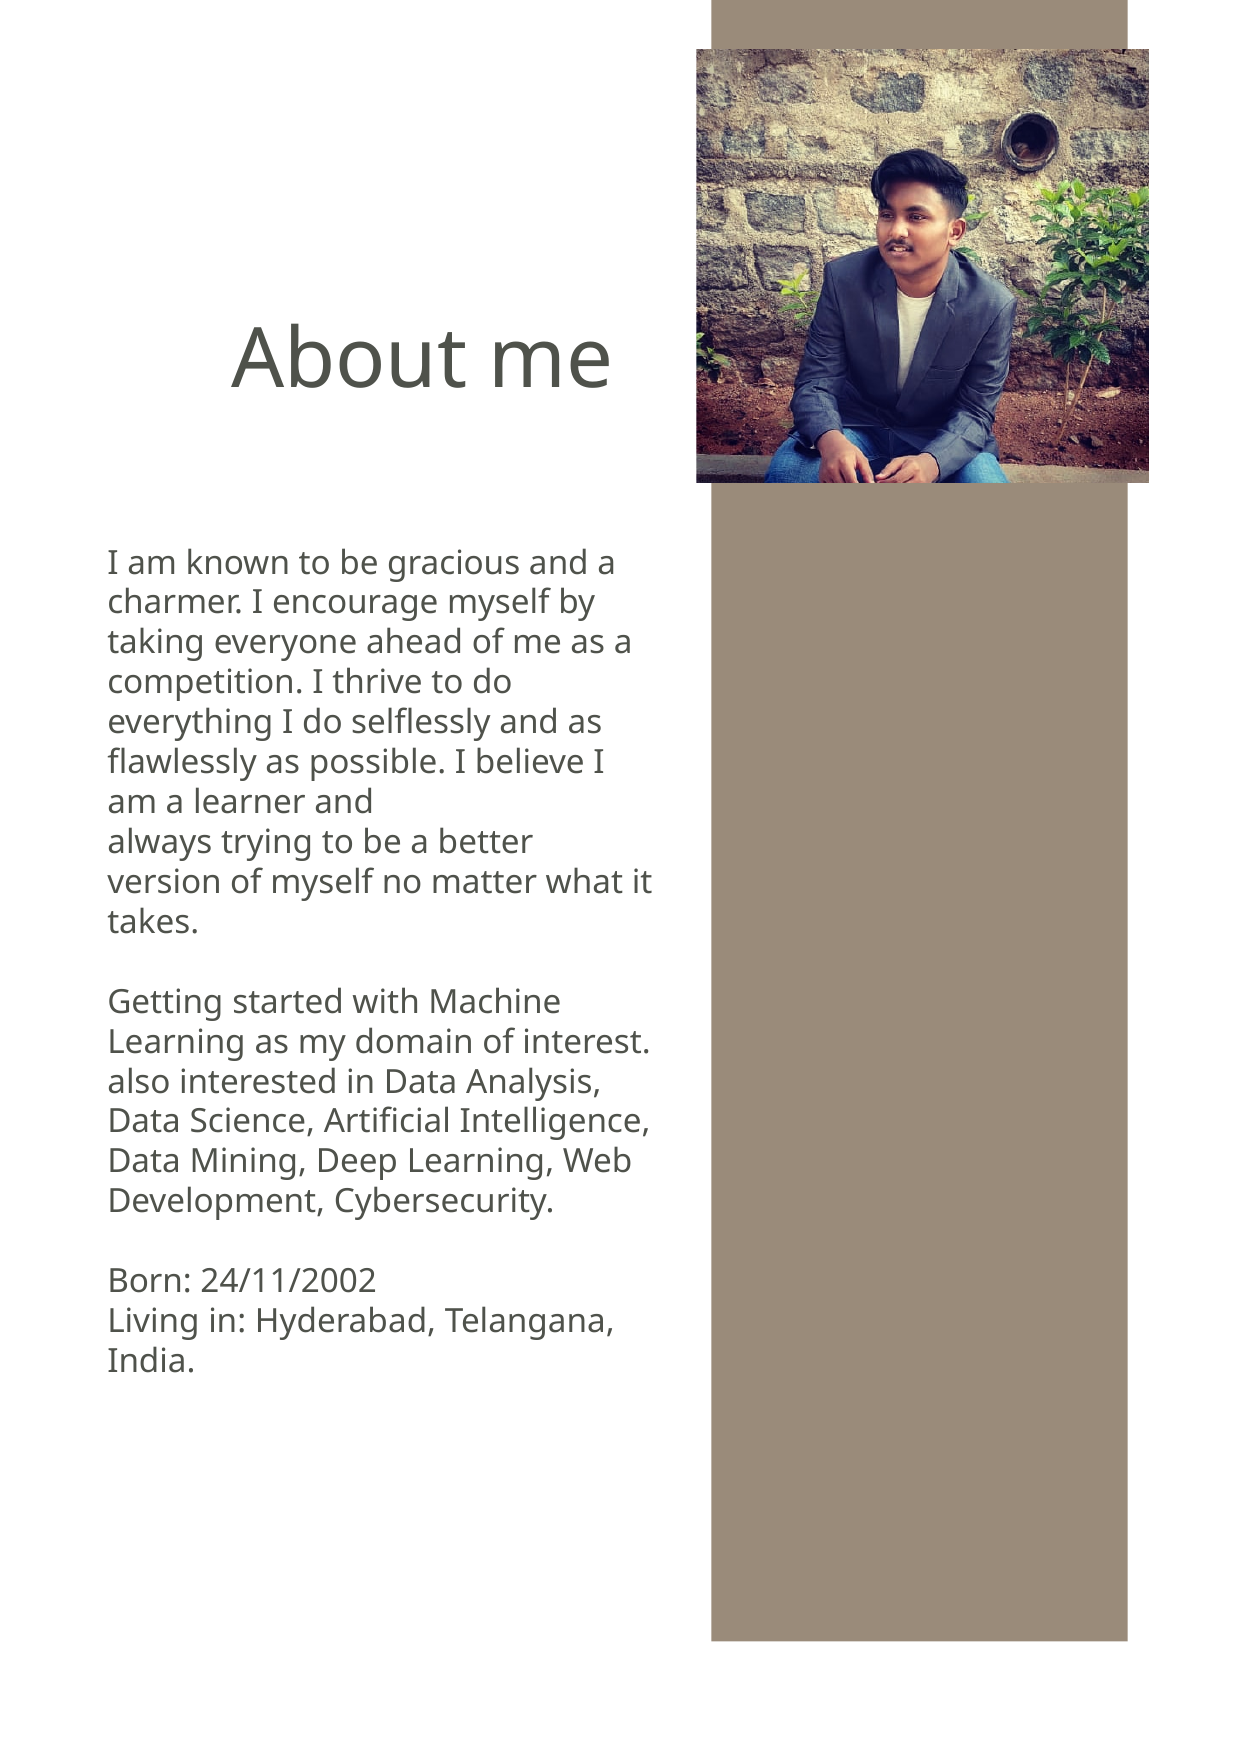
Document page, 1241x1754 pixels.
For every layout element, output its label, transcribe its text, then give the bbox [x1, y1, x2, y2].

title About me [91, 265, 629, 443]
picture [695, 48, 1150, 483]
subtitle I am known to be gracious and a charmer. I encourage myself by taking everyone ahead of me as a competition. I thrive to do everything I do selflessly and as flawlessly as possible. I believe I am a learner and always trying to be a better version of myself no matter what it takes. Getting started with Machine Learning as my domain of interest. also interested in Data Analysis, Data Science, Artificial Intelligence, Data Mining, Deep Learning, Web Development, Cybersecurity. Born: 24/11/2002 Living in: Hyderabad, Telangana, India. [92, 525, 671, 1229]
